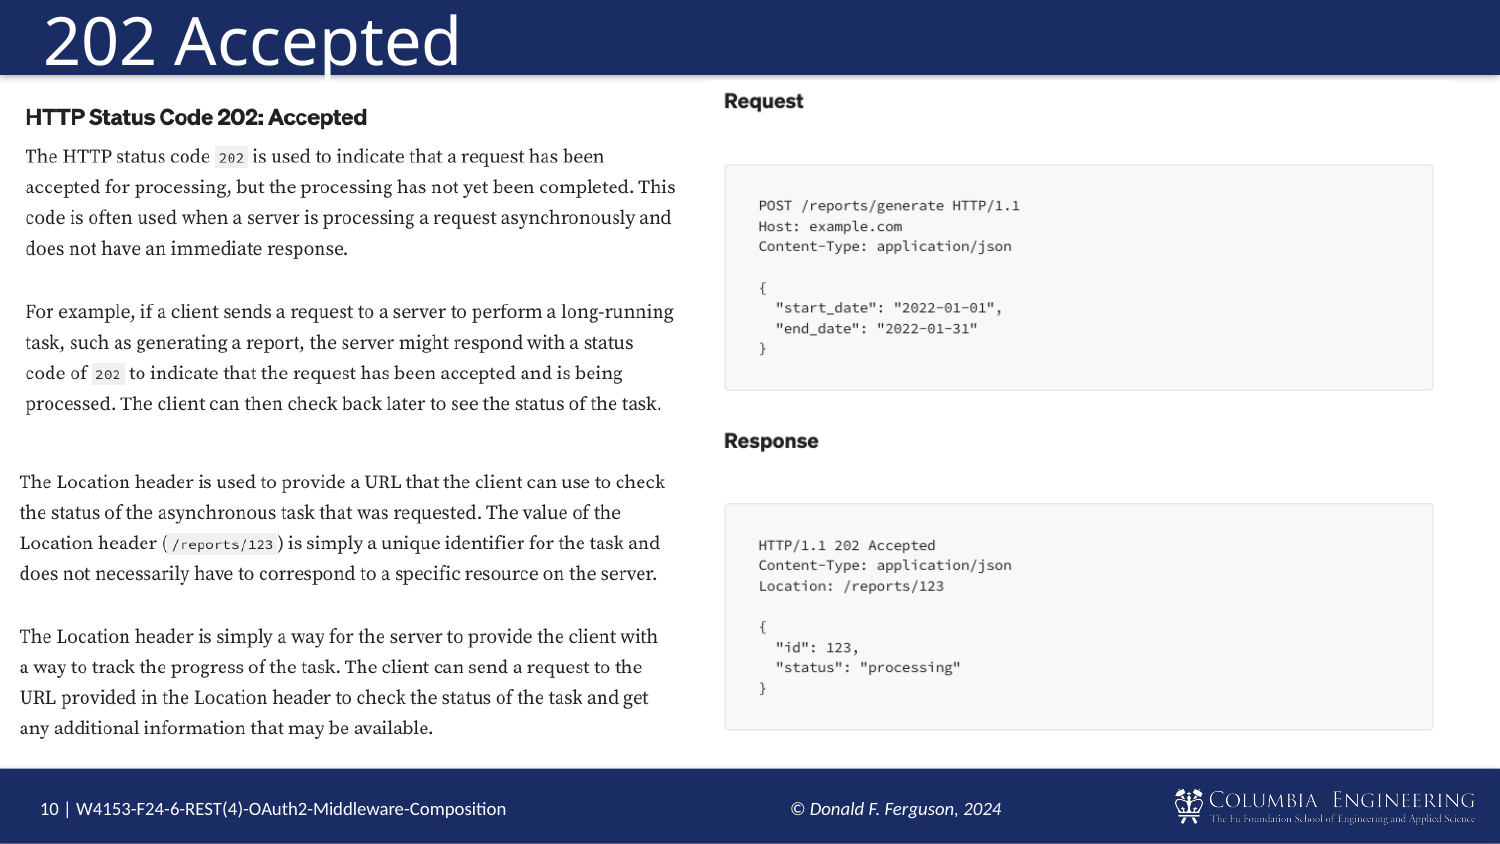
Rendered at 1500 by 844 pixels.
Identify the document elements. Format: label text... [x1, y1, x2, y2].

picture [710, 80, 1451, 744]
title 202 Accepted [28, 0, 1450, 73]
picture [5, 92, 705, 423]
picture [5, 461, 682, 752]
